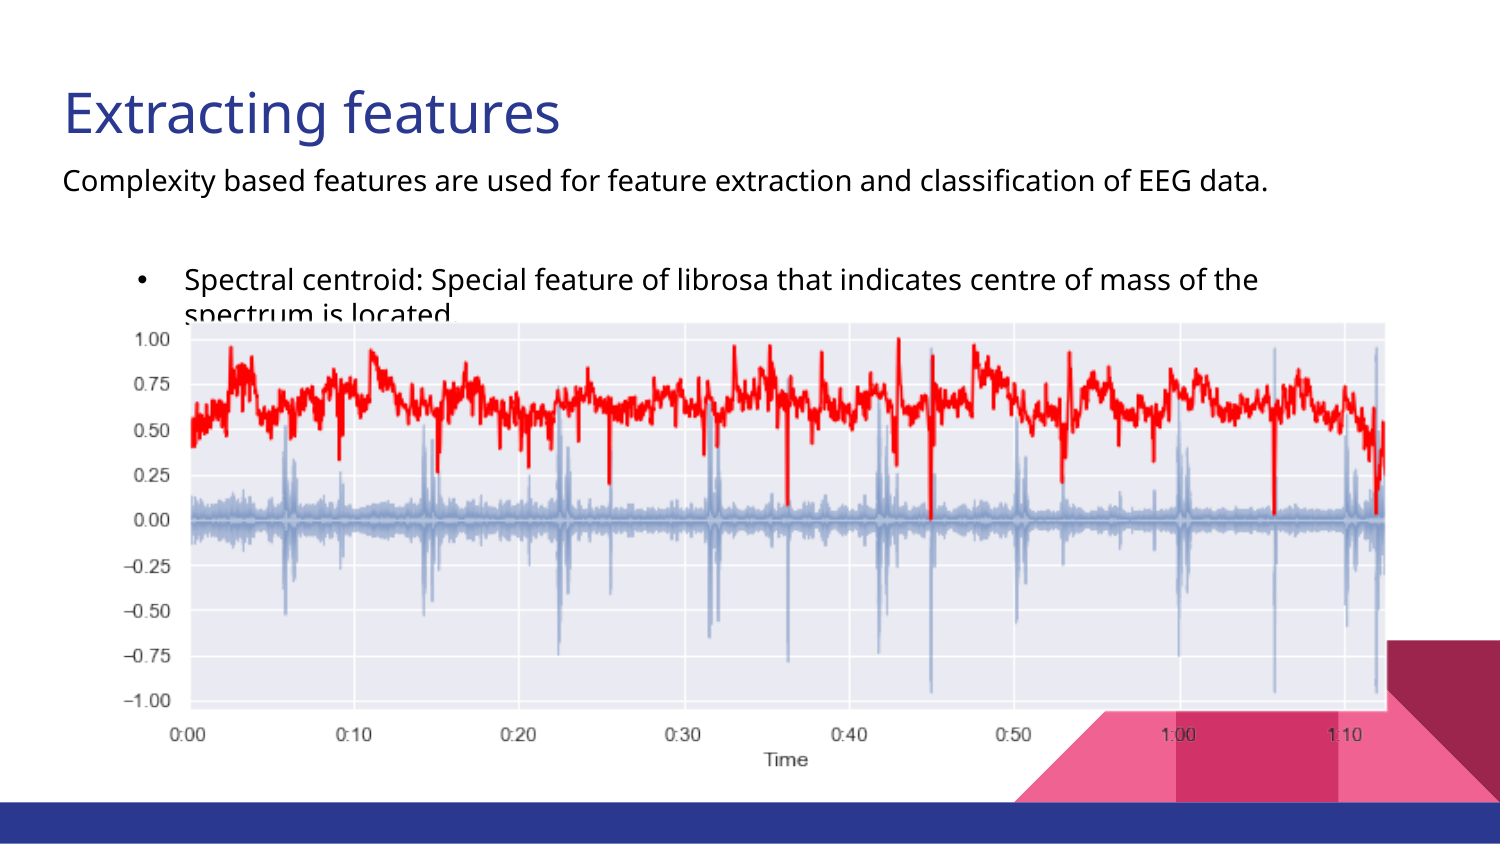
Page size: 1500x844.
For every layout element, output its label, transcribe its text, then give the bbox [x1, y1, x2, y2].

title Extracting features [63, 77, 829, 146]
list Complexity based features are used for feature extraction and classification of EEG data. Spectral centroid: Special feature of librosa that indicates centre of mass of the spectrum is located. [62, 162, 1391, 445]
picture [109, 309, 1398, 783]
